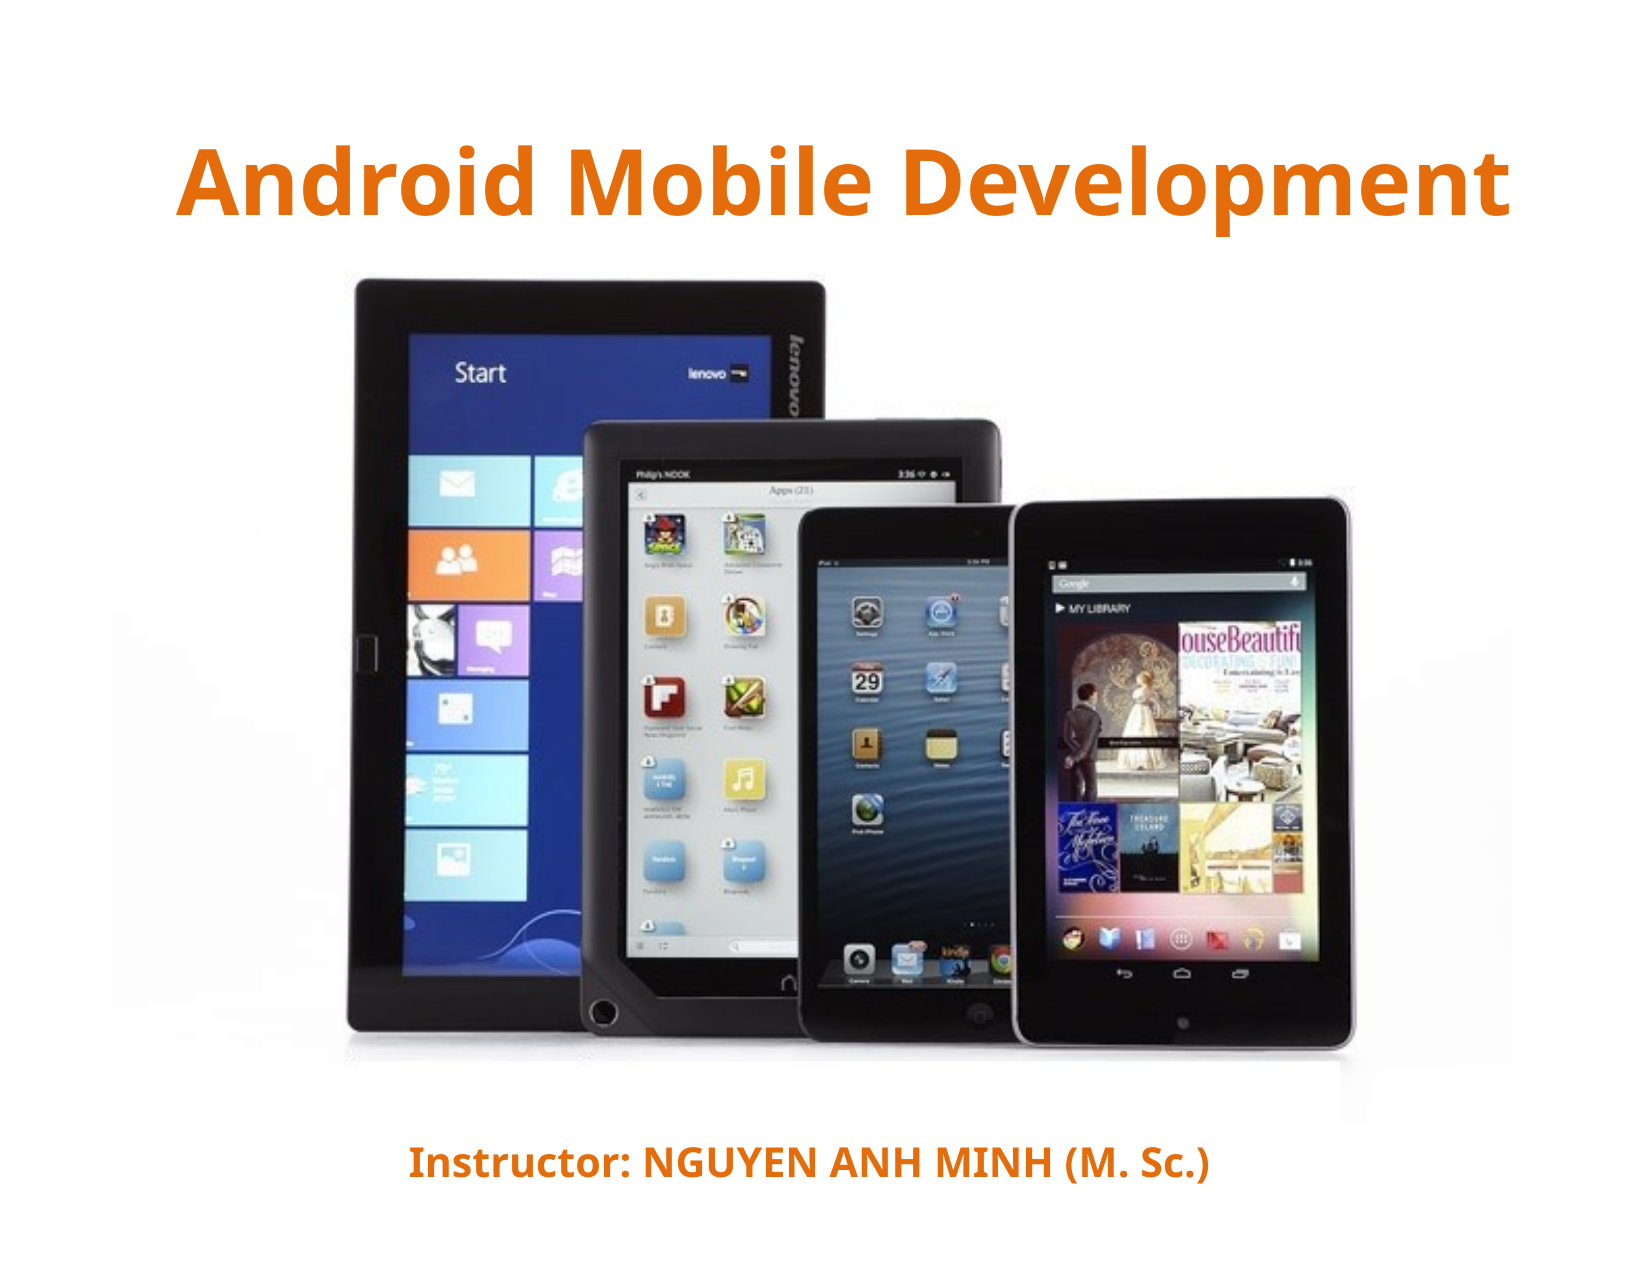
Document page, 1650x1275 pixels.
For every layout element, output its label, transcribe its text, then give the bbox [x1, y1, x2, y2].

text_box Android Mobile Development [159, 115, 1530, 242]
text_box Instructor: NGUYEN ANH MINH (M. Sc.) [392, 1131, 1227, 1195]
picture [112, 271, 1513, 1125]
